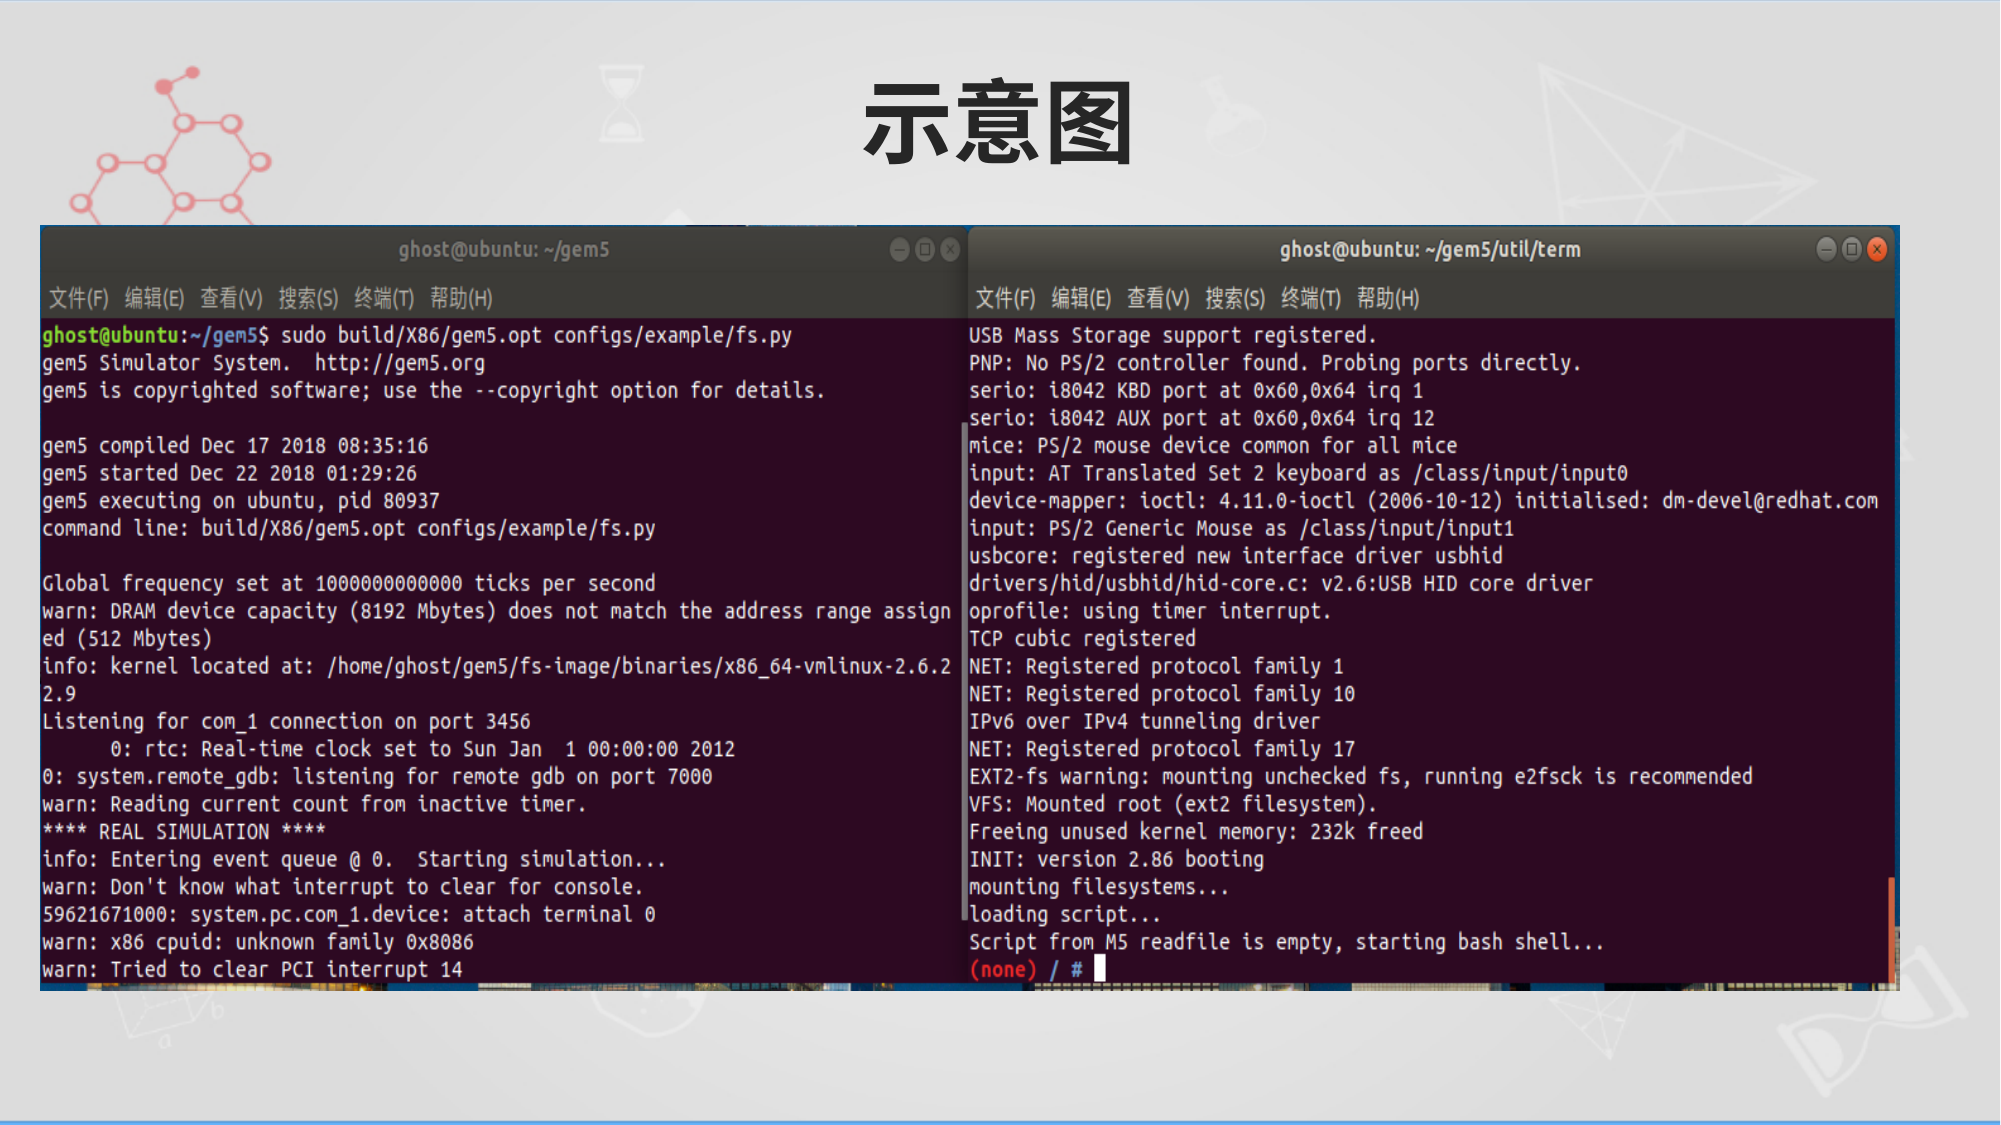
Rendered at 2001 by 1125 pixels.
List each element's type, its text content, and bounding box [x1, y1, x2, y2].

picture [0, 0, 2001, 1125]
title 示意图 [292, 62, 1705, 192]
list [40, 225, 1900, 991]
